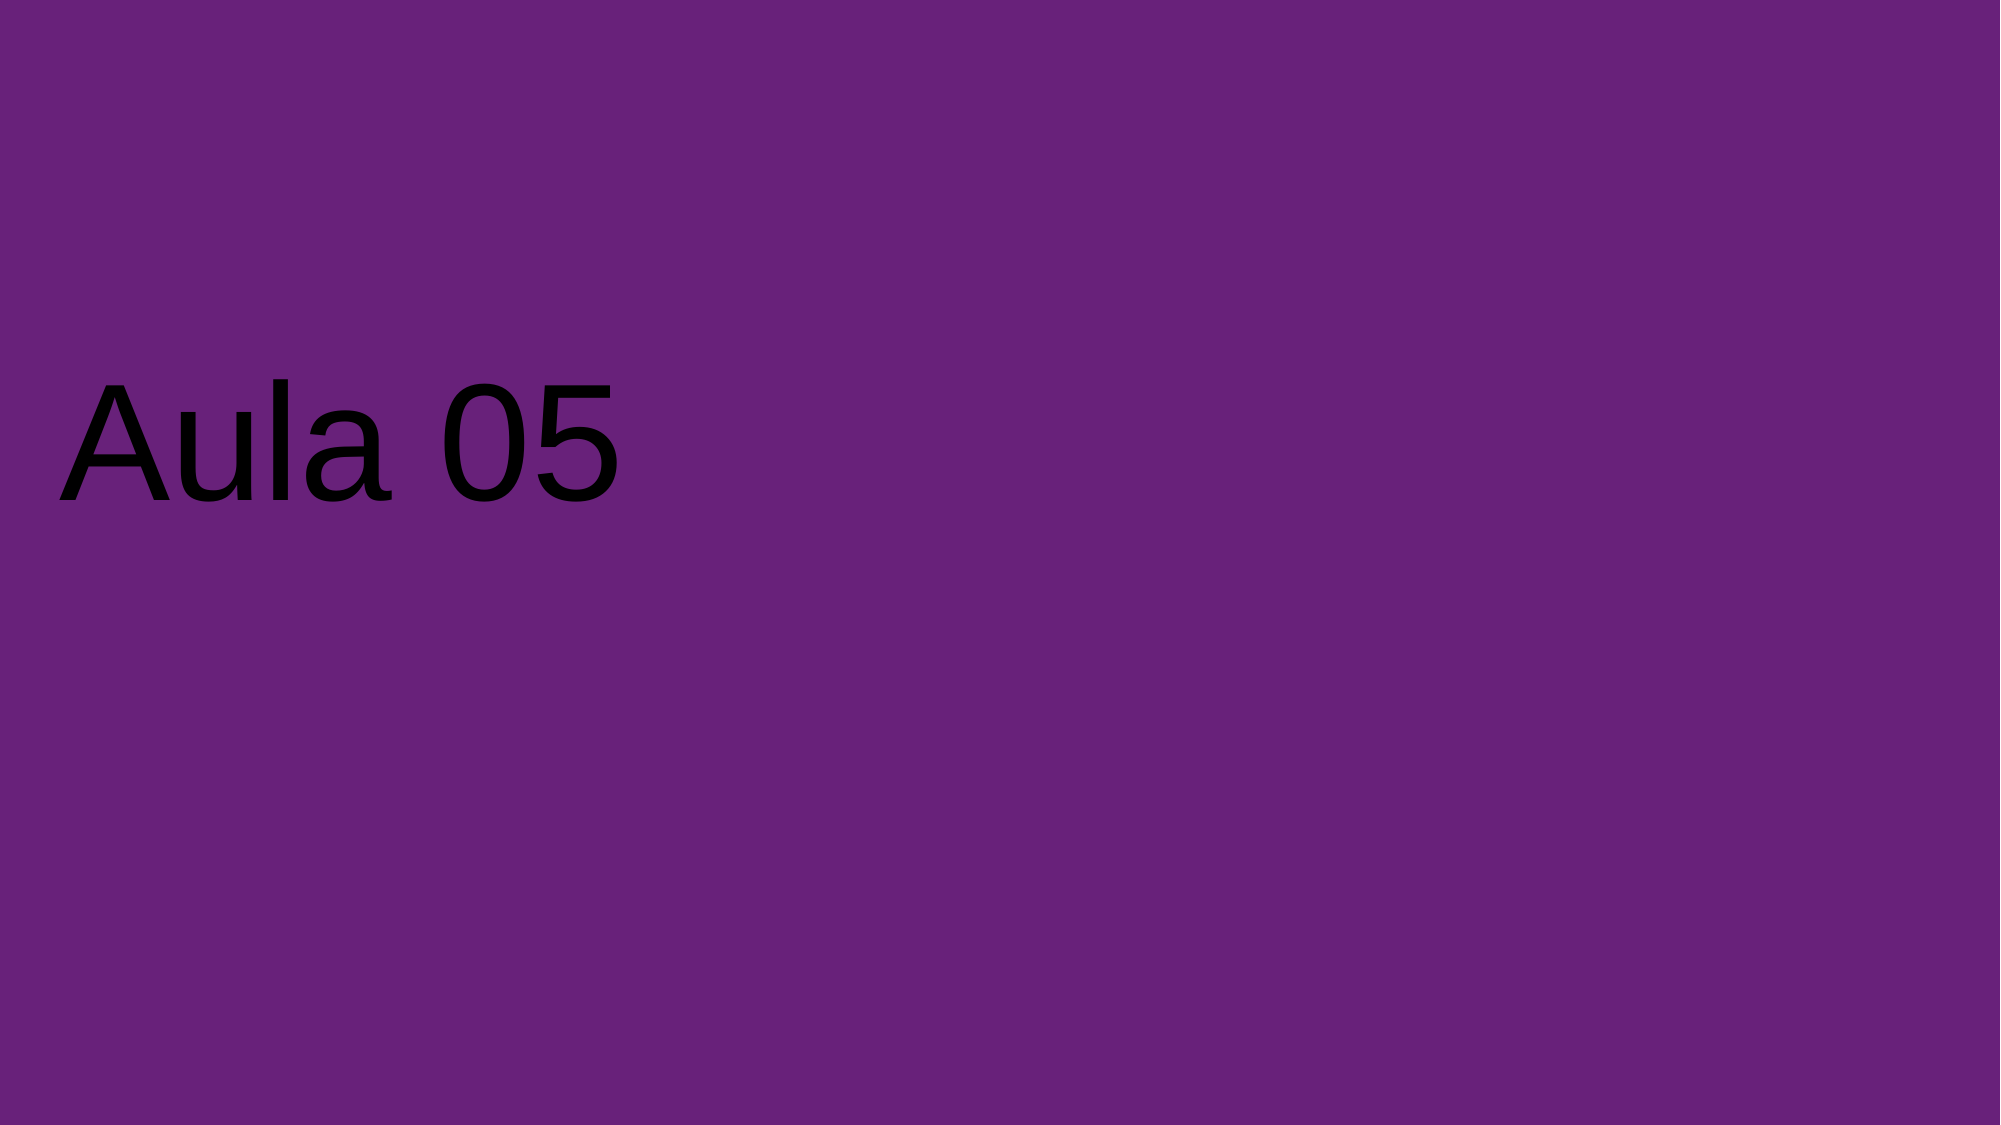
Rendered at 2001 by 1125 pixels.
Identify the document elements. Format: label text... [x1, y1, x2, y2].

title Aula 05 [44, 341, 1956, 637]
